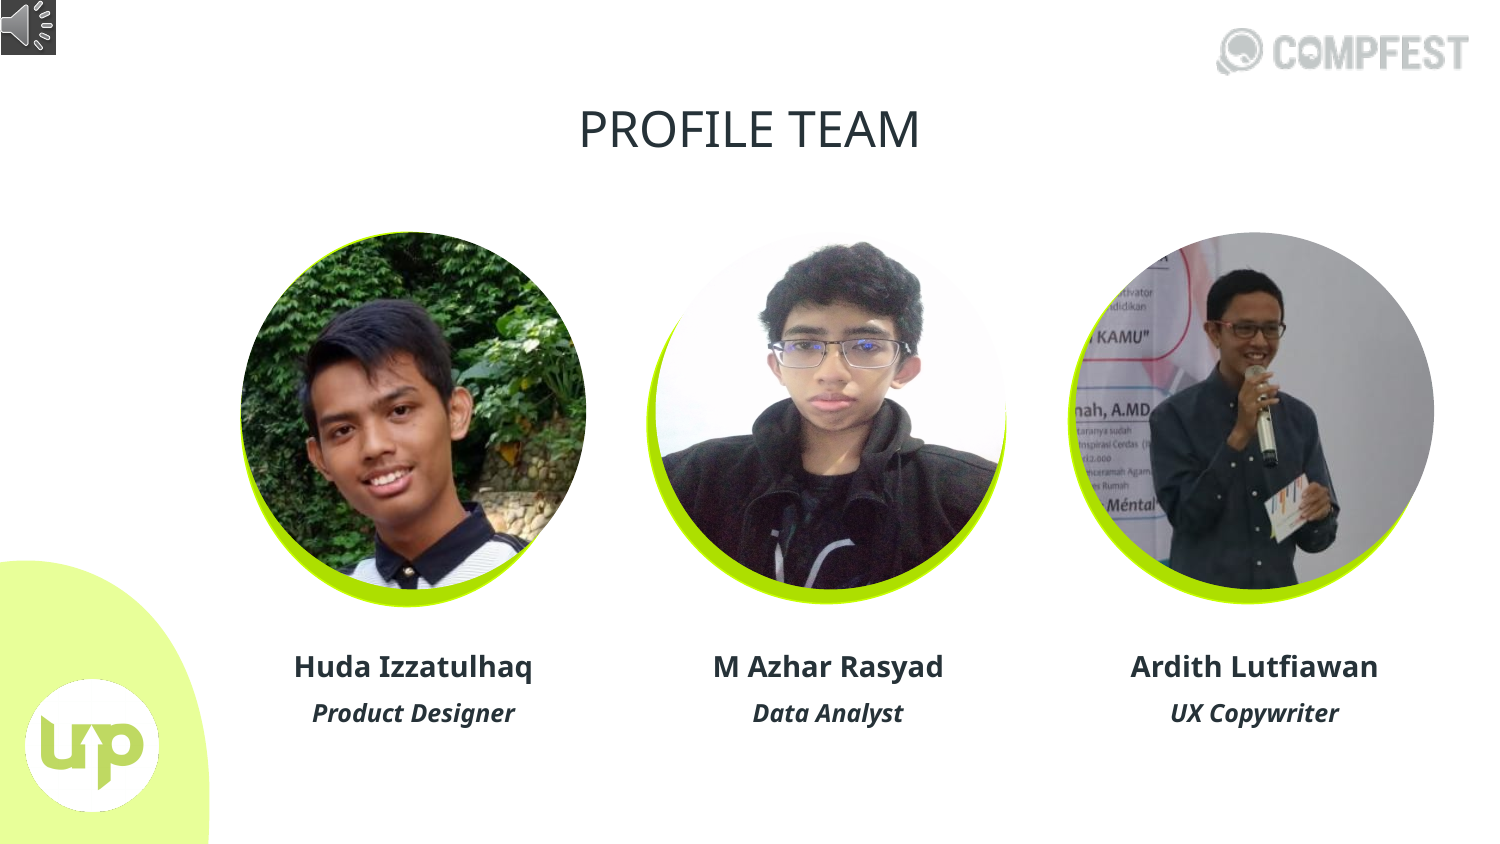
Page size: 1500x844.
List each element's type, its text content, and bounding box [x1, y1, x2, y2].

picture [1215, 28, 1470, 77]
picture [0, 0, 57, 56]
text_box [646, 232, 1008, 747]
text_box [1068, 232, 1435, 747]
title PROFILE TEAM [117, 88, 1383, 167]
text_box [240, 232, 587, 747]
picture [25, 678, 159, 813]
